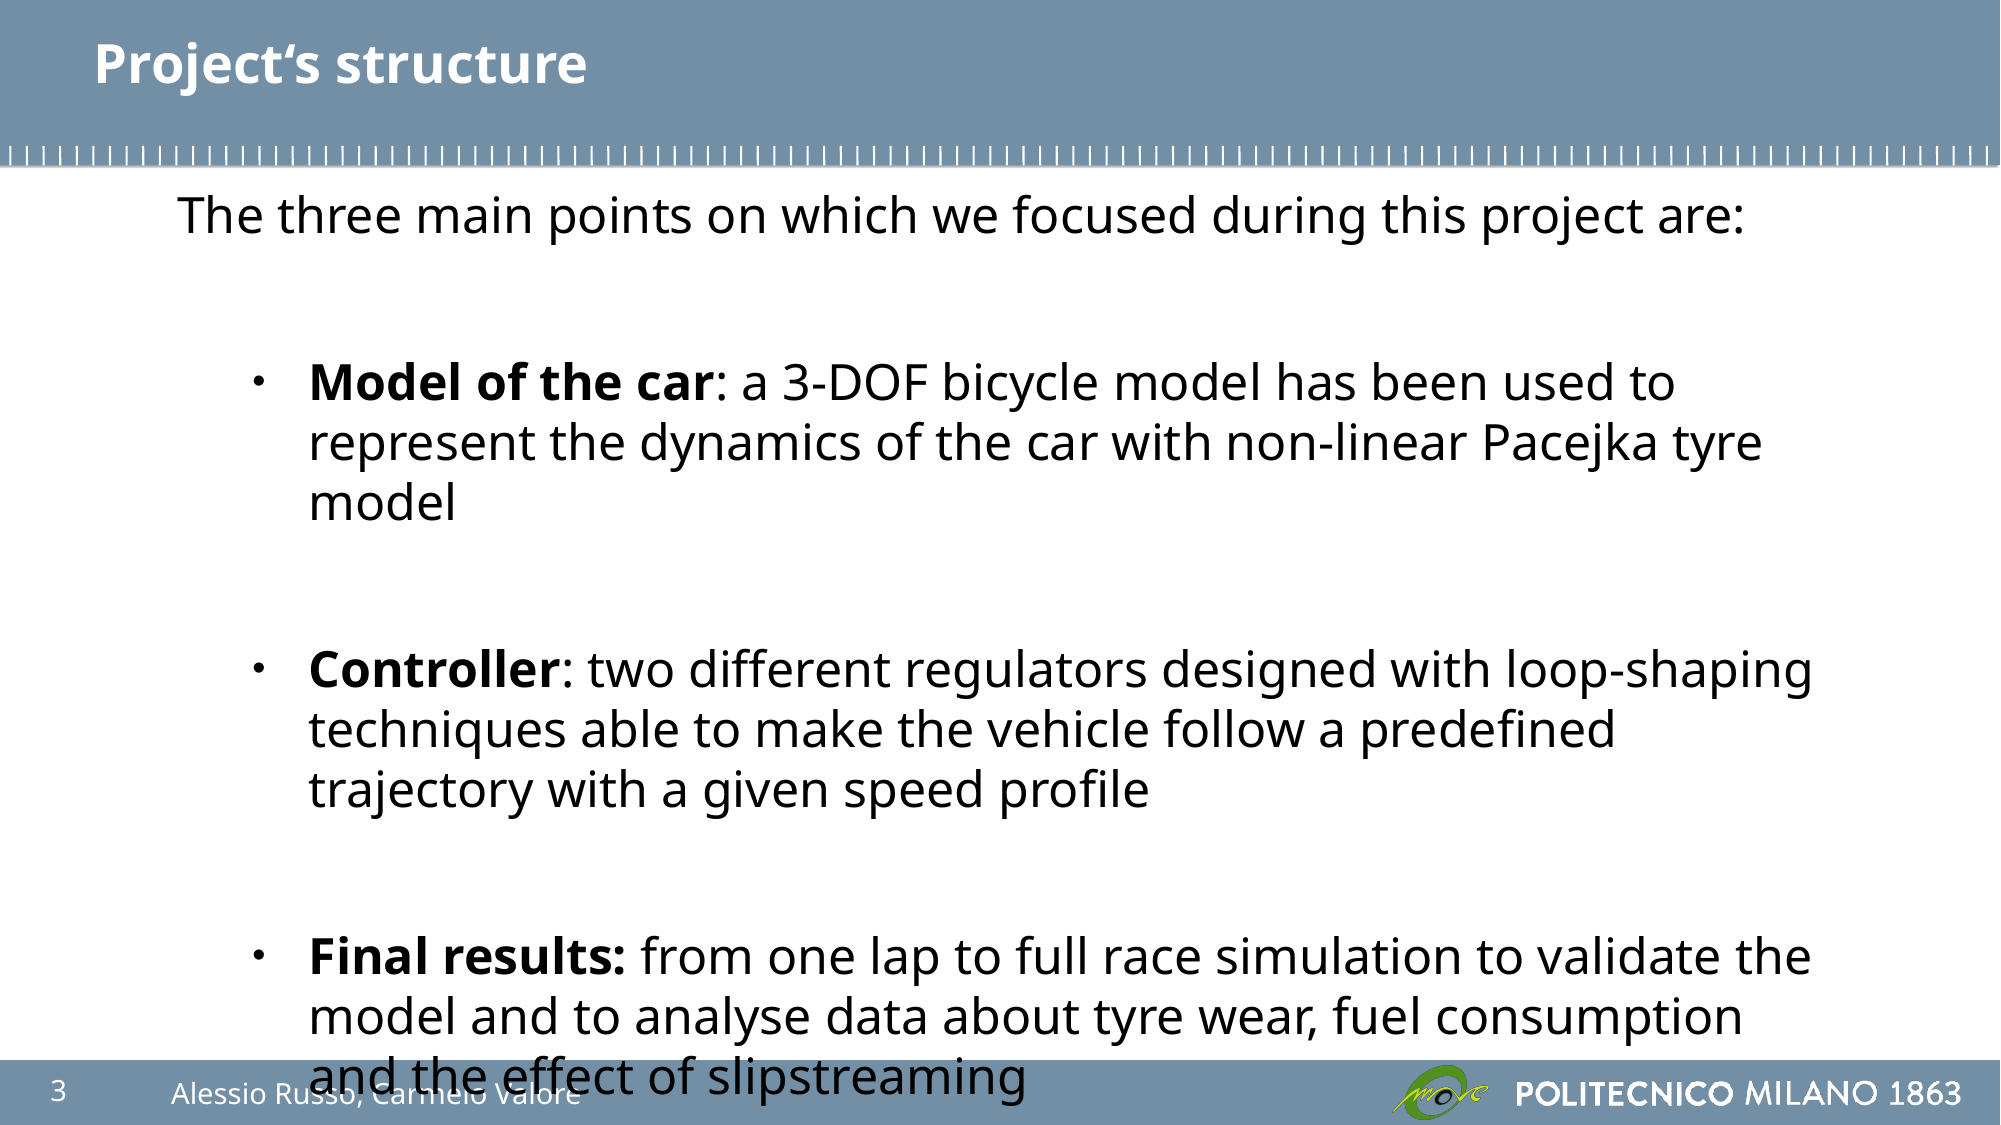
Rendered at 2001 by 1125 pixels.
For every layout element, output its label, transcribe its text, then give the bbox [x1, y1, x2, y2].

text_box Alessio Russo, Carmelo Valore [156, 1062, 1007, 1123]
text_box The three main points on which we focused during this project are: Model of the car: a 3-DOF bicycle model has been used to represent the dynamics of the car with non-linear Pacejka tyre model Controller: two different regulators designed with loop-shaping techniques able to make the vehicle follow a predefined trajectory with a given speed profile Final results: from one lap to full race simulation to validate the model and to analyse data about tyre wear, fuel consumption and the effect of slipstreaming [73, 175, 1841, 1032]
text_box Project‘s structure [78, 23, 1922, 101]
picture [1510, 1068, 1967, 1117]
text_box 3 [7, 1062, 110, 1123]
picture [1392, 1065, 1489, 1120]
